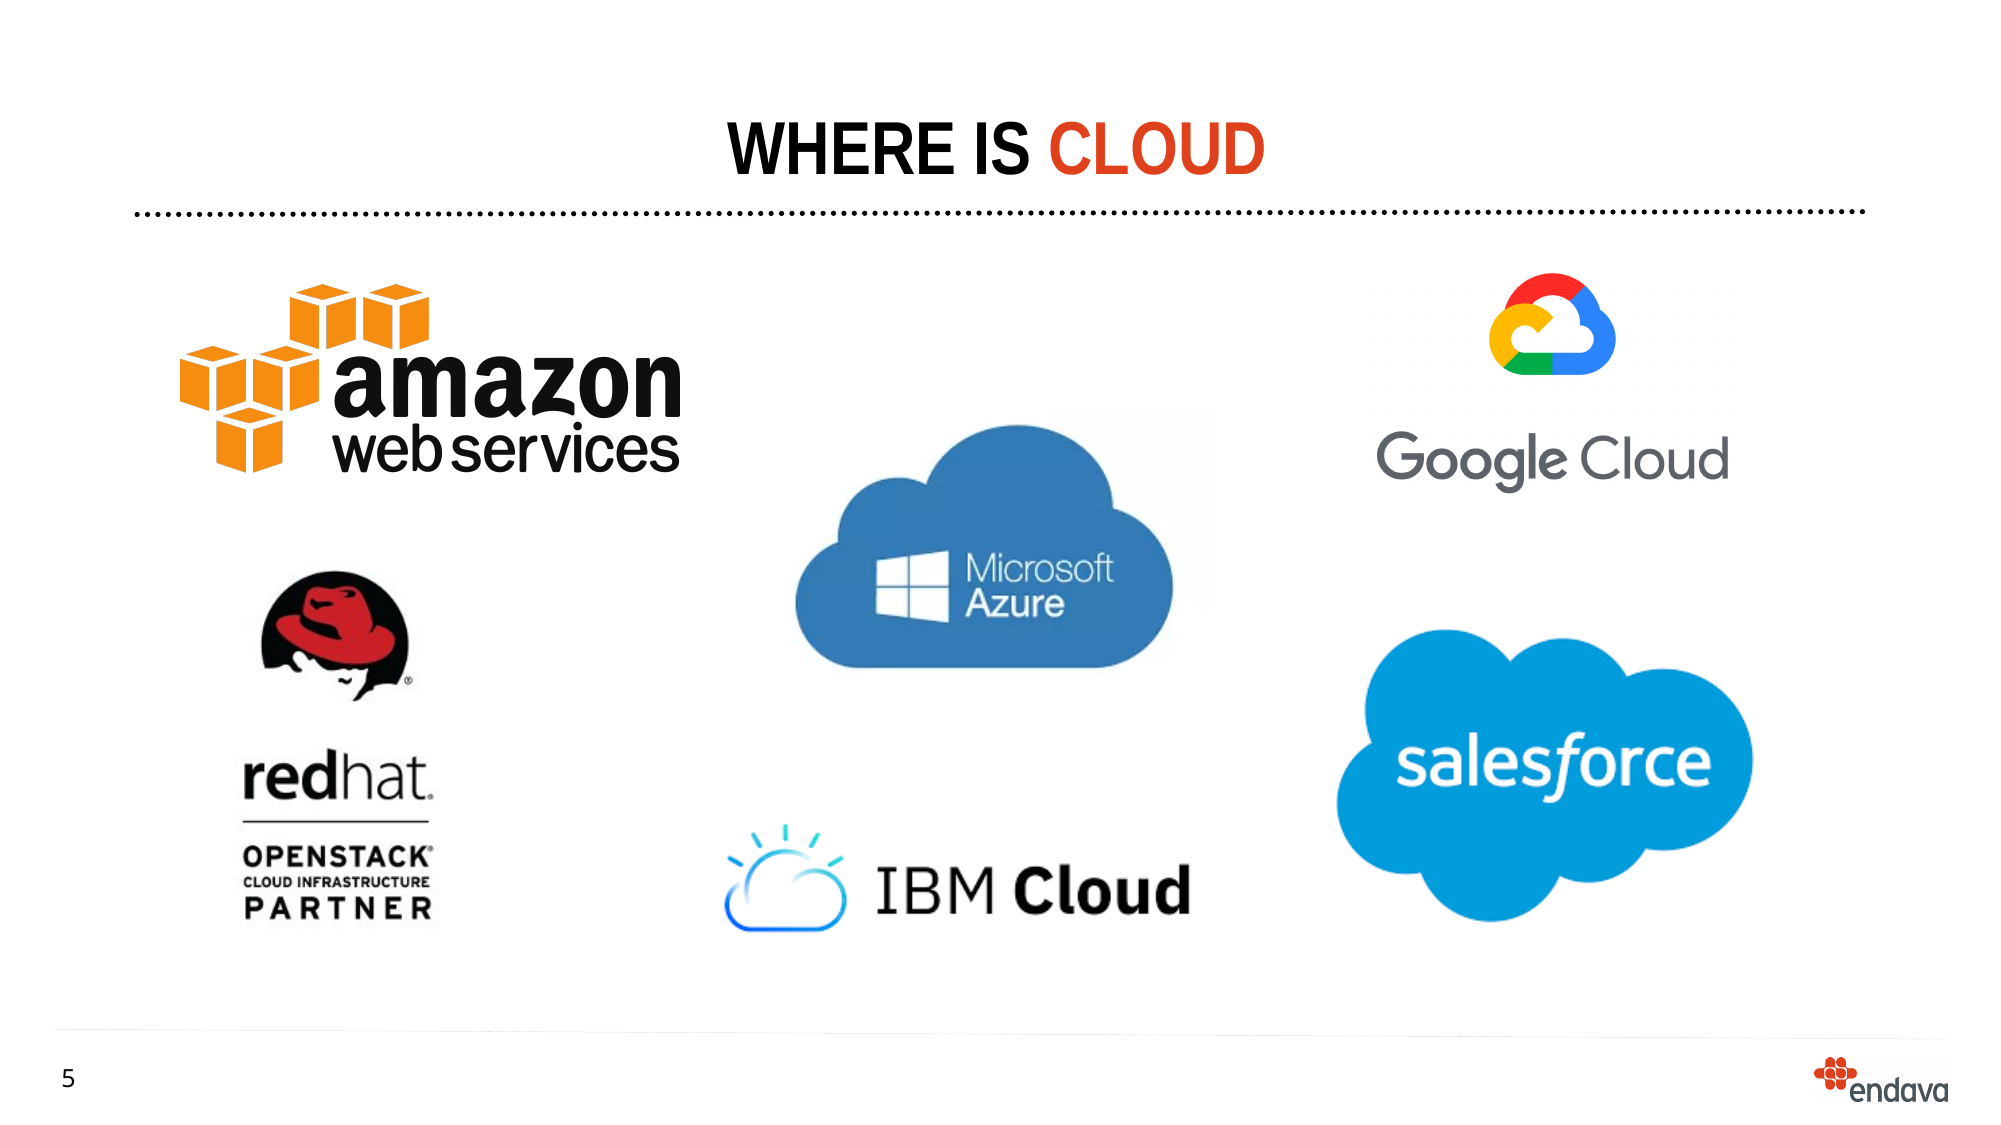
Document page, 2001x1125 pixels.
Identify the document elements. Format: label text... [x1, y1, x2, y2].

picture [179, 284, 680, 473]
picture [1814, 1057, 1948, 1102]
picture [138, 530, 542, 1014]
picture [1364, 271, 1739, 495]
title Where is cloud [198, 26, 1812, 195]
picture [771, 411, 1215, 690]
picture [714, 751, 1200, 1005]
picture [1334, 629, 1754, 924]
